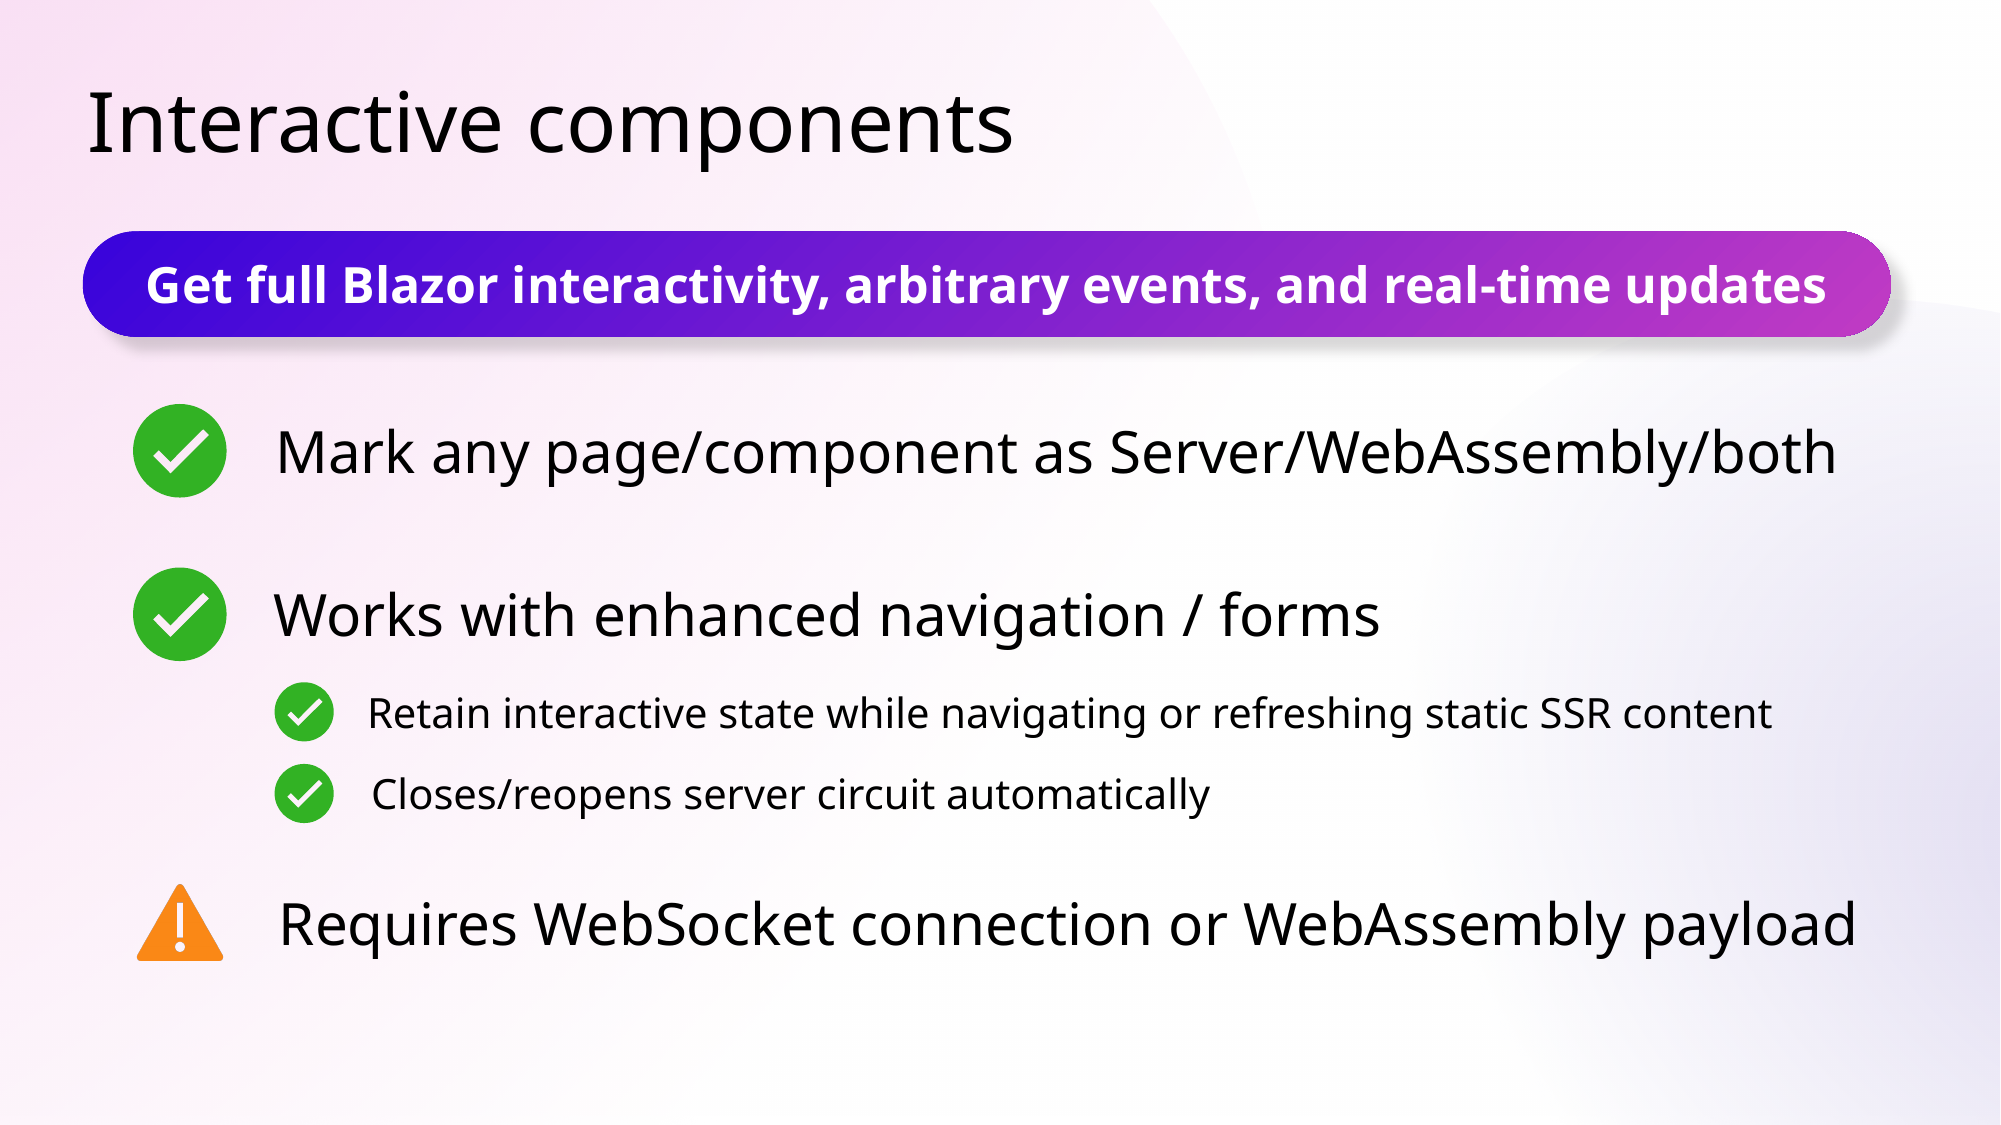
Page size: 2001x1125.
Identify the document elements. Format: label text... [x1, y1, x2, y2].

text_box Interactive components [73, 62, 1235, 177]
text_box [274, 678, 1786, 746]
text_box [132, 874, 1880, 971]
picture [0, 0, 2001, 1125]
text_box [274, 760, 1227, 827]
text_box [132, 403, 1856, 499]
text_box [132, 566, 1398, 662]
text_box Get full Blazor interactivity, arbitrary events, and real-time updates [82, 231, 1891, 337]
